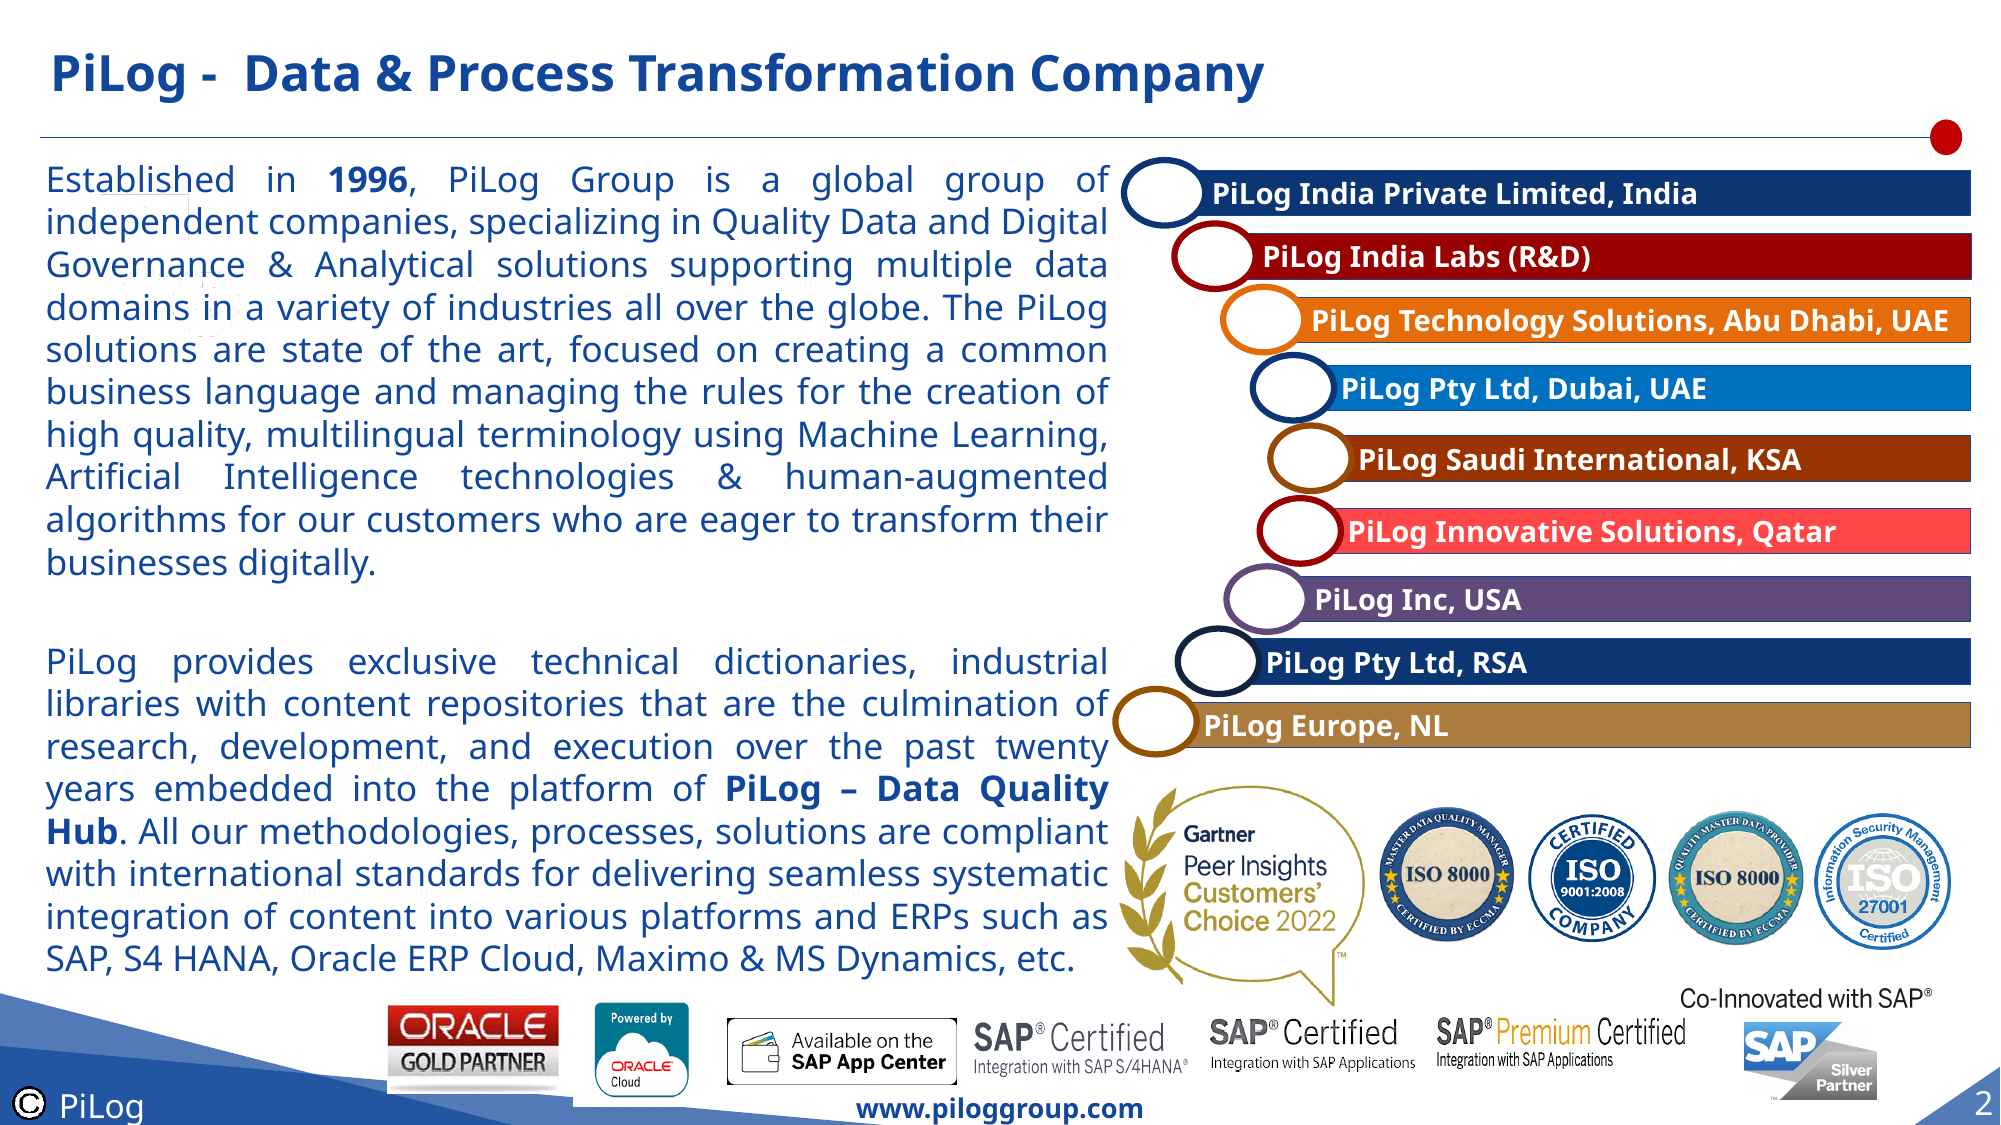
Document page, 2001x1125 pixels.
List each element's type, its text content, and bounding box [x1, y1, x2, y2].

picture [387, 1005, 560, 1094]
picture [1378, 806, 1515, 943]
picture [1523, 809, 1661, 947]
slide_number 2 [1532, 1086, 2000, 1124]
picture [1116, 784, 1377, 1008]
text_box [1115, 159, 1972, 755]
picture [1195, 1009, 1426, 1083]
picture [1744, 1021, 1877, 1100]
picture [12, 1086, 43, 1120]
picture [727, 1018, 957, 1085]
list Established in 1996, PiLog Group is a global group of independent companies, specializing in Quality Data and Digital Governance & Analytical solutions supporting multiple data domains in a variety of industries all over the globe. The PiLog solutions are state of the art, focused on creating a common business language and managing the rules for the creation of high quality, multilingual terminology using Machine Learning, Artificial Intelligence technologies & human-augmented algorithms for our customers who are eager to transform their businesses digitally. PiLog provides exclusive technical dictionaries, industrial libraries with content repositories that are the culmination of research, development, and execution over the past twenty years embedded into the platform of PiLog – Data Quality Hub. All our methodologies, processes, solutions are compliant with international standards for delivering seamless systematic integration of content into various platforms and ERPs such as SAP, S4 HANA, Oracle ERP Cloud, Maximo & MS Dynamics, etc. [39, 149, 1116, 989]
title PiLog - Data & Process Transformation Company [39, 15, 1924, 127]
picture [1680, 988, 1933, 1008]
slide_number PiLog [43, 1086, 403, 1124]
picture [1667, 809, 1804, 947]
picture [80, 173, 239, 337]
picture [974, 1022, 1188, 1077]
picture [573, 996, 710, 1107]
picture [1436, 1017, 1685, 1070]
picture [1814, 813, 1951, 950]
text_box www.piloggroup.com [683, 1084, 1317, 1122]
